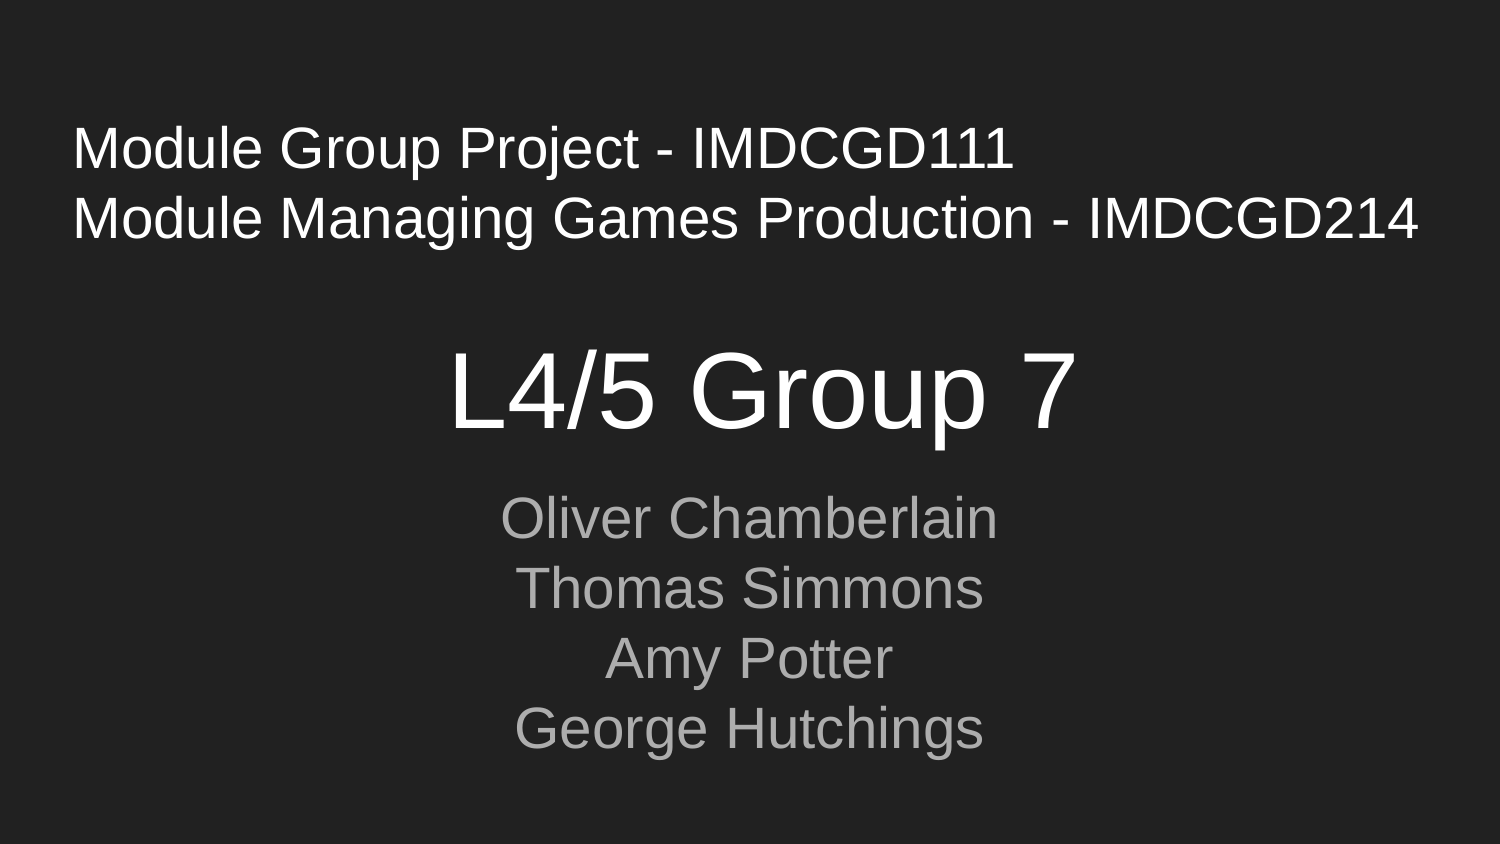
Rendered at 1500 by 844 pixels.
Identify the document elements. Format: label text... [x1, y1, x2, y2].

subtitle Oliver Chamberlain Thomas Simmons Amy Potter George Hutchings [51, 464, 1449, 595]
title Module Group Project - IMDCGD111 Module Managing Games Production - IMDCGD214 L4/5 Group 7 [57, 62, 1456, 465]
